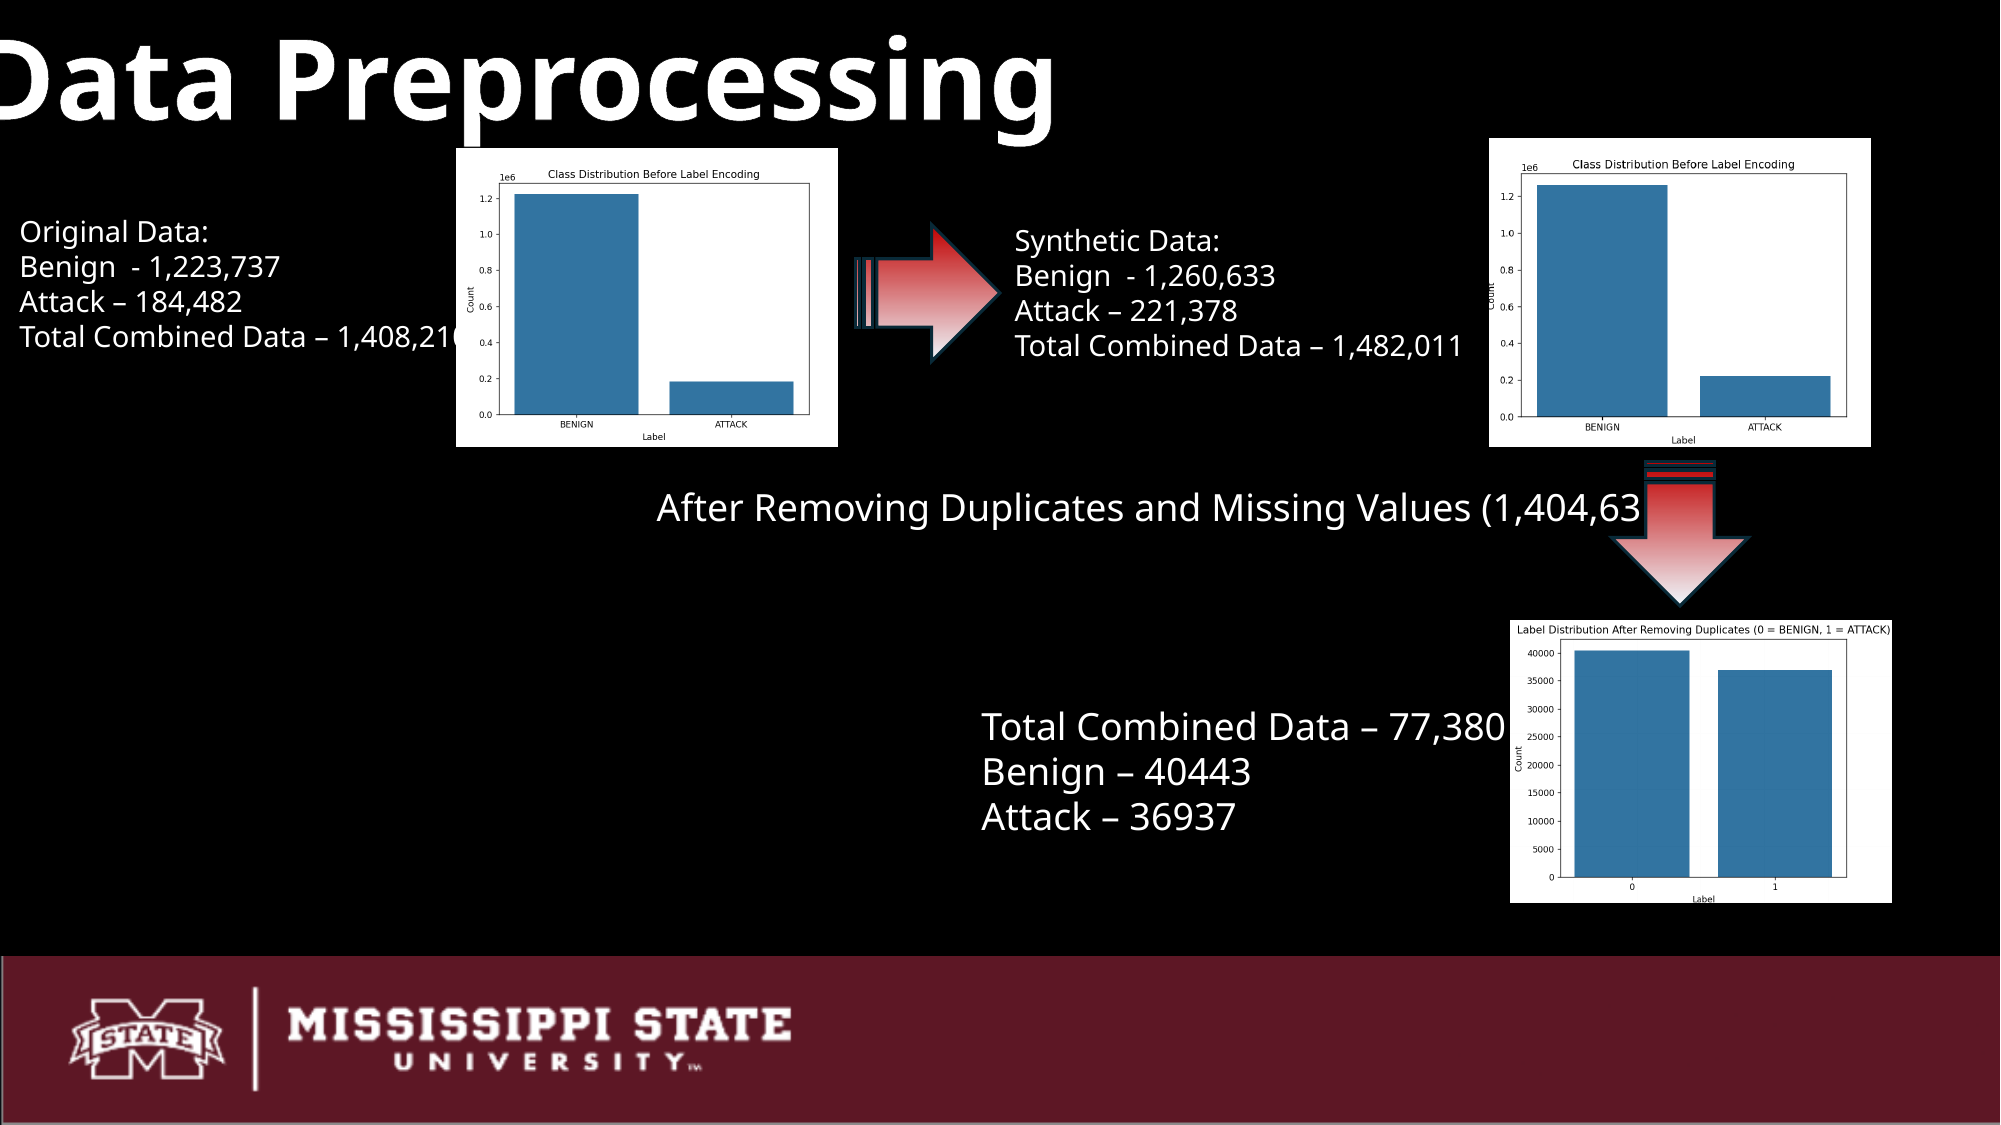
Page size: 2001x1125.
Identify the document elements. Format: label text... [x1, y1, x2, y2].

text_box [854, 257, 861, 329]
text_box Total Combined Data – 77,380 Benign – 40443 Attack – 36937 [966, 695, 1509, 846]
text_box [1607, 481, 1753, 609]
picture [1488, 137, 1871, 447]
picture [1509, 619, 1893, 904]
text_box [875, 220, 999, 366]
picture [0, 955, 2000, 1125]
text_box [862, 257, 874, 329]
text_box After Removing Duplicates and Missing Values (1,404,631) [641, 476, 1690, 536]
text_box Data Preprocessing [0, 0, 1105, 150]
picture [455, 148, 838, 447]
text_box Original Data: Benign - 1,223,737 Attack – 184,482 Total Combined Data – 1,408,210 [4, 206, 455, 361]
text_box [1644, 460, 1716, 467]
text_box [1644, 468, 1716, 480]
text_box Synthetic Data: Benign - 1,260,633 Attack – 221,378 Total Combined Data – 1,482,011 [999, 214, 1488, 370]
